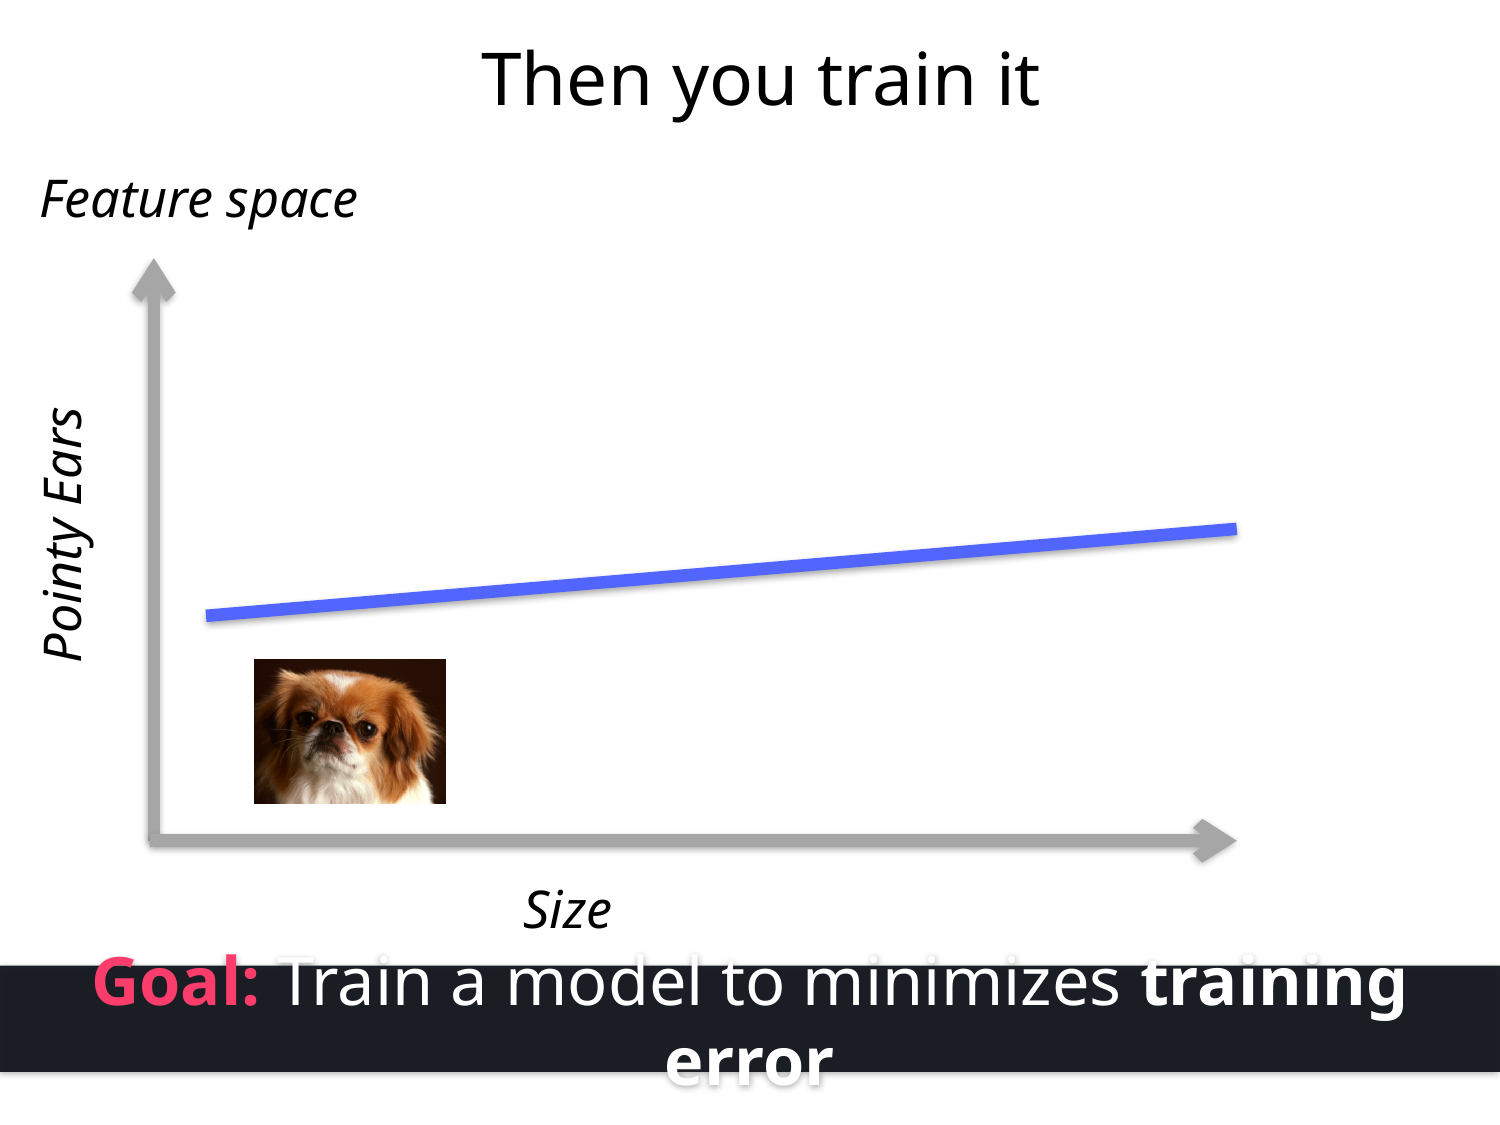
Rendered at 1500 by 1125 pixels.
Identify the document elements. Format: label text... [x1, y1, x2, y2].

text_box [205, 528, 1238, 617]
text_box Goal: Train a model to minimizes training error [0, 965, 1500, 1073]
picture [253, 659, 446, 804]
text_box Feature space [25, 157, 1273, 235]
text_box Pointy Ears [22, 363, 100, 678]
text_box Size [508, 868, 1037, 946]
text_box Then you train it [177, 24, 1346, 128]
